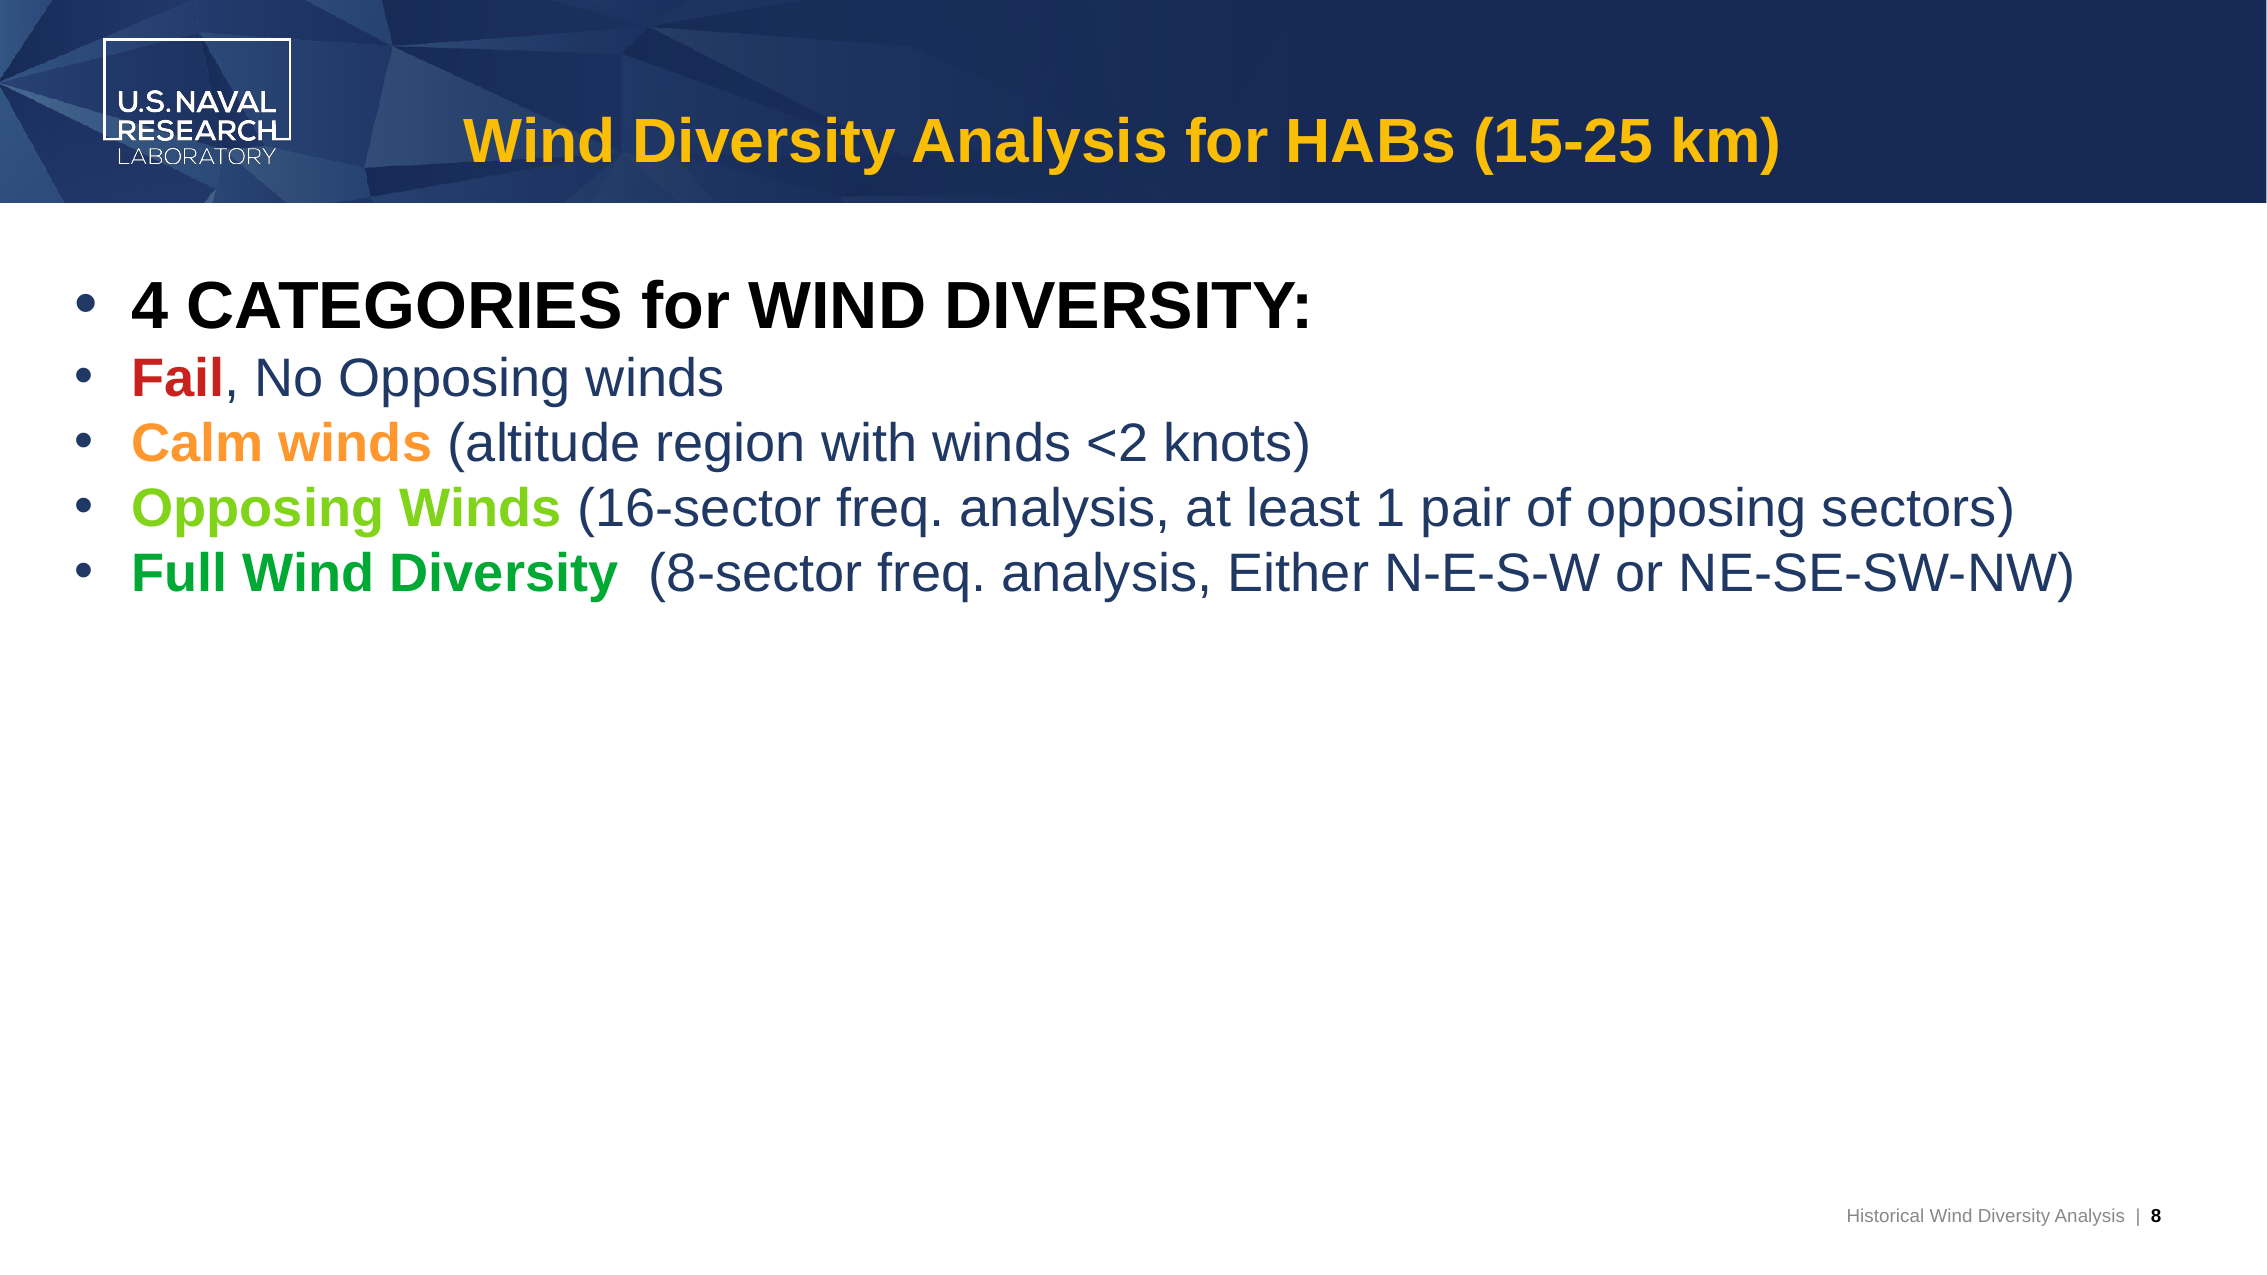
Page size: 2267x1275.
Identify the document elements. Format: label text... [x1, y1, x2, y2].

text_box Wind Diversity Analysis for HABs (15-25 km) [463, 104, 2112, 180]
text_box Historical Wind Diversity Analysis | <number> [1605, 1181, 2162, 1249]
picture [0, 0, 2267, 203]
text_box 4 CATEGORIES for WIND DIVERSITY: Fail, No Opposing winds Calm winds (altitude region with winds <2 knots) Opposing Winds (16-sector freq. analysis, at least 1 pair of opposing sectors) Full Wind Diversity (8-sector freq. analysis, Either N-E-S-W or NE-SE-SW-NW) [59, 254, 2235, 740]
